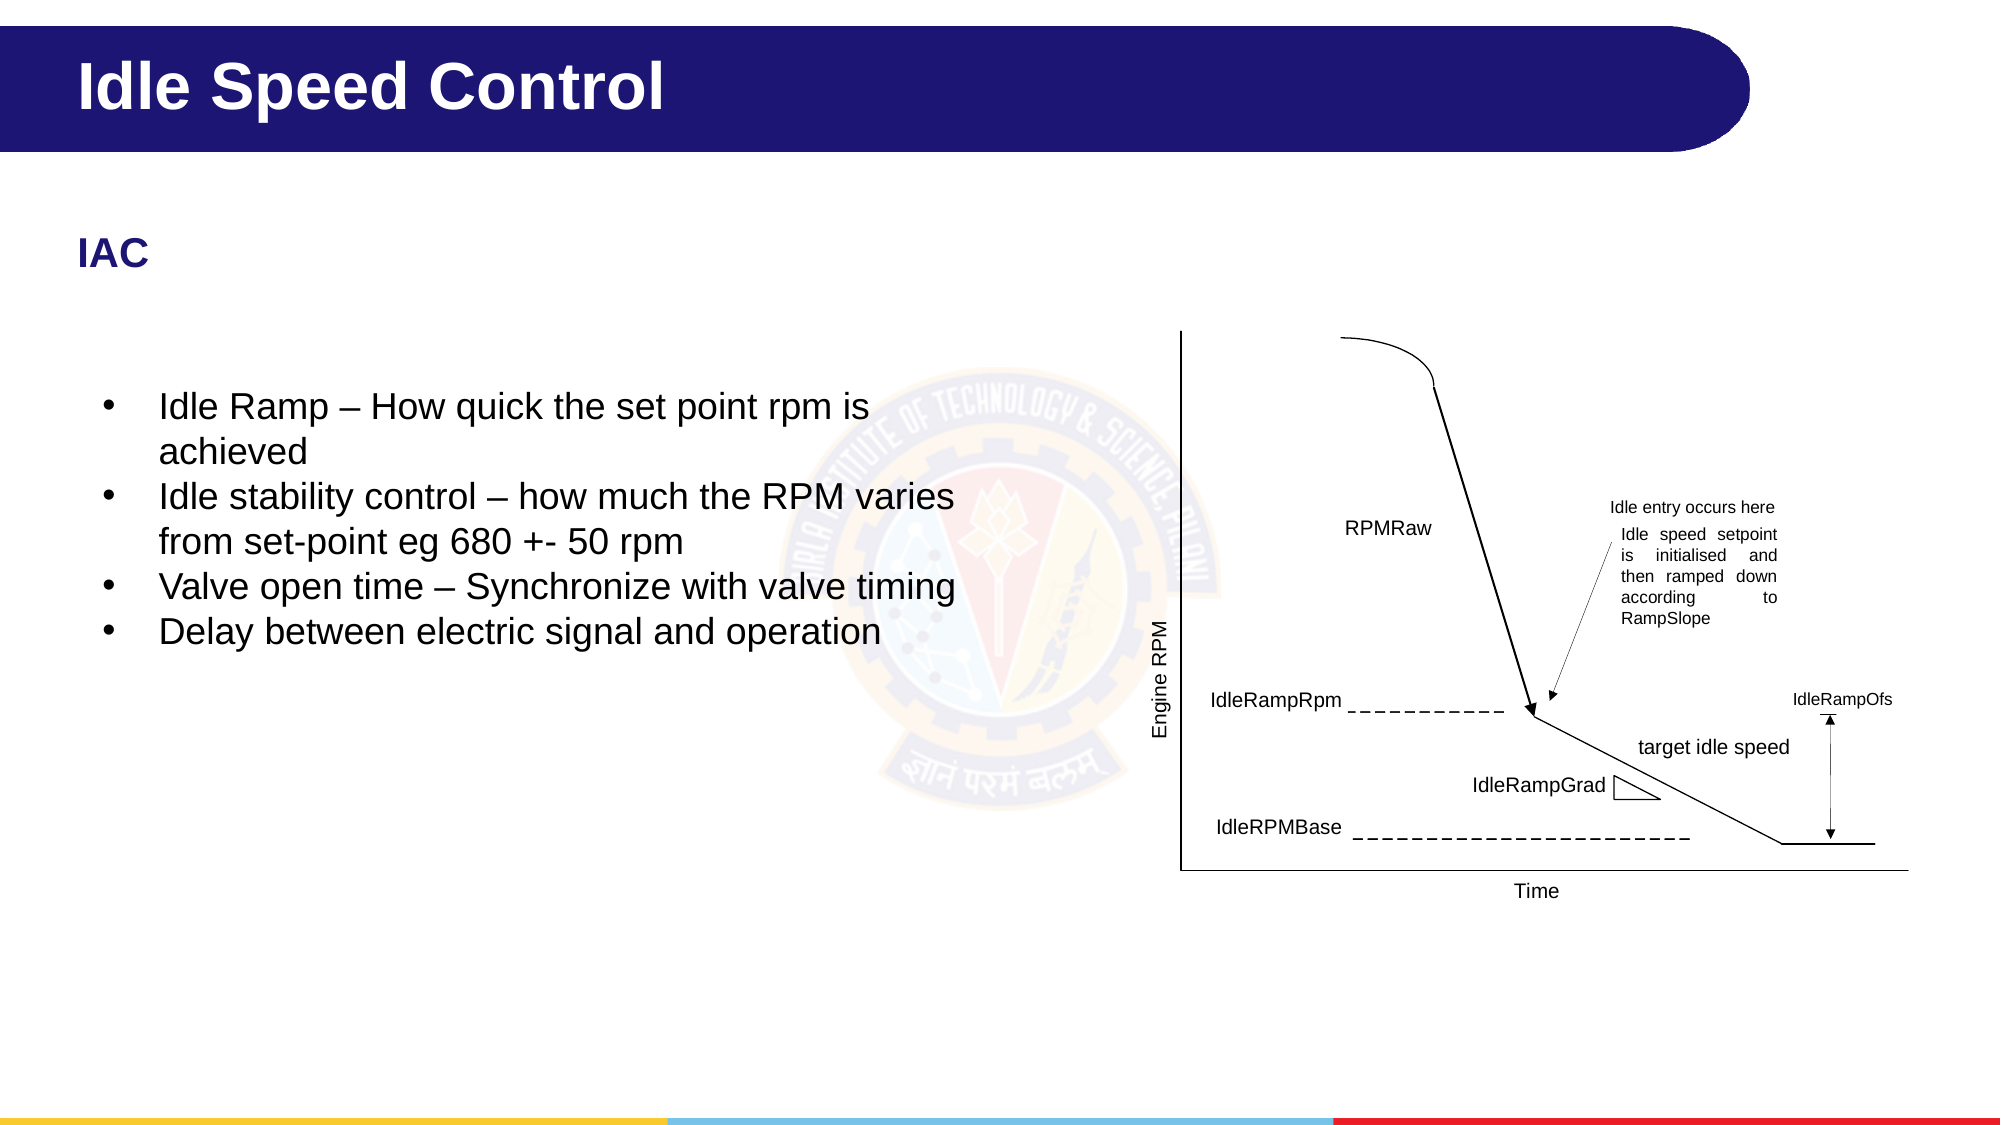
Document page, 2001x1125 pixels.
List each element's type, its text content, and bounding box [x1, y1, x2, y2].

picture [0, 26, 1750, 152]
list IAC [62, 224, 788, 290]
title Idle Speed Control [62, 25, 1592, 151]
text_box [1130, 324, 1913, 910]
picture [0, 1118, 2000, 1125]
text_box Idle Ramp – How quick the set point rpm is achieved Idle stability control – how much the RPM varies from set-point eg 680 +- 50 rpm Valve open time – Synchronize with valve timing Delay between electric signal and operation [87, 374, 1038, 705]
